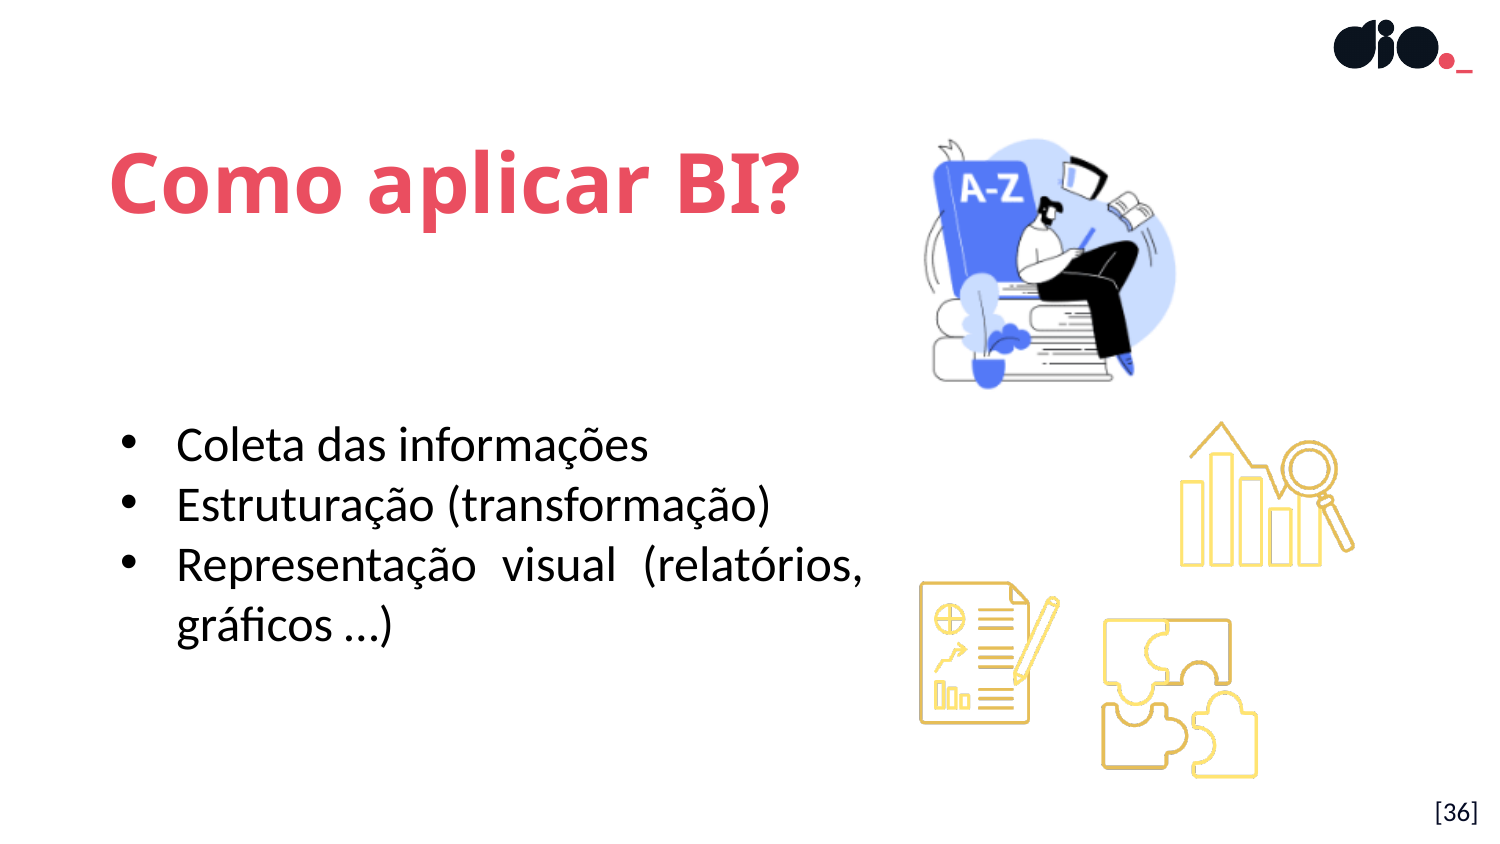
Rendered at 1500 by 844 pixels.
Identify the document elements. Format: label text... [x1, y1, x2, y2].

picture [1333, 19, 1473, 74]
text_box Coleta das informações Estruturação (transformação) Representação visual (relatórios, gráficos …) [92, 367, 880, 694]
picture [907, 118, 1221, 393]
slide_number [36] [1403, 779, 1494, 844]
picture [690, 397, 1396, 797]
text_box Como aplicar BI? [92, 104, 1408, 243]
